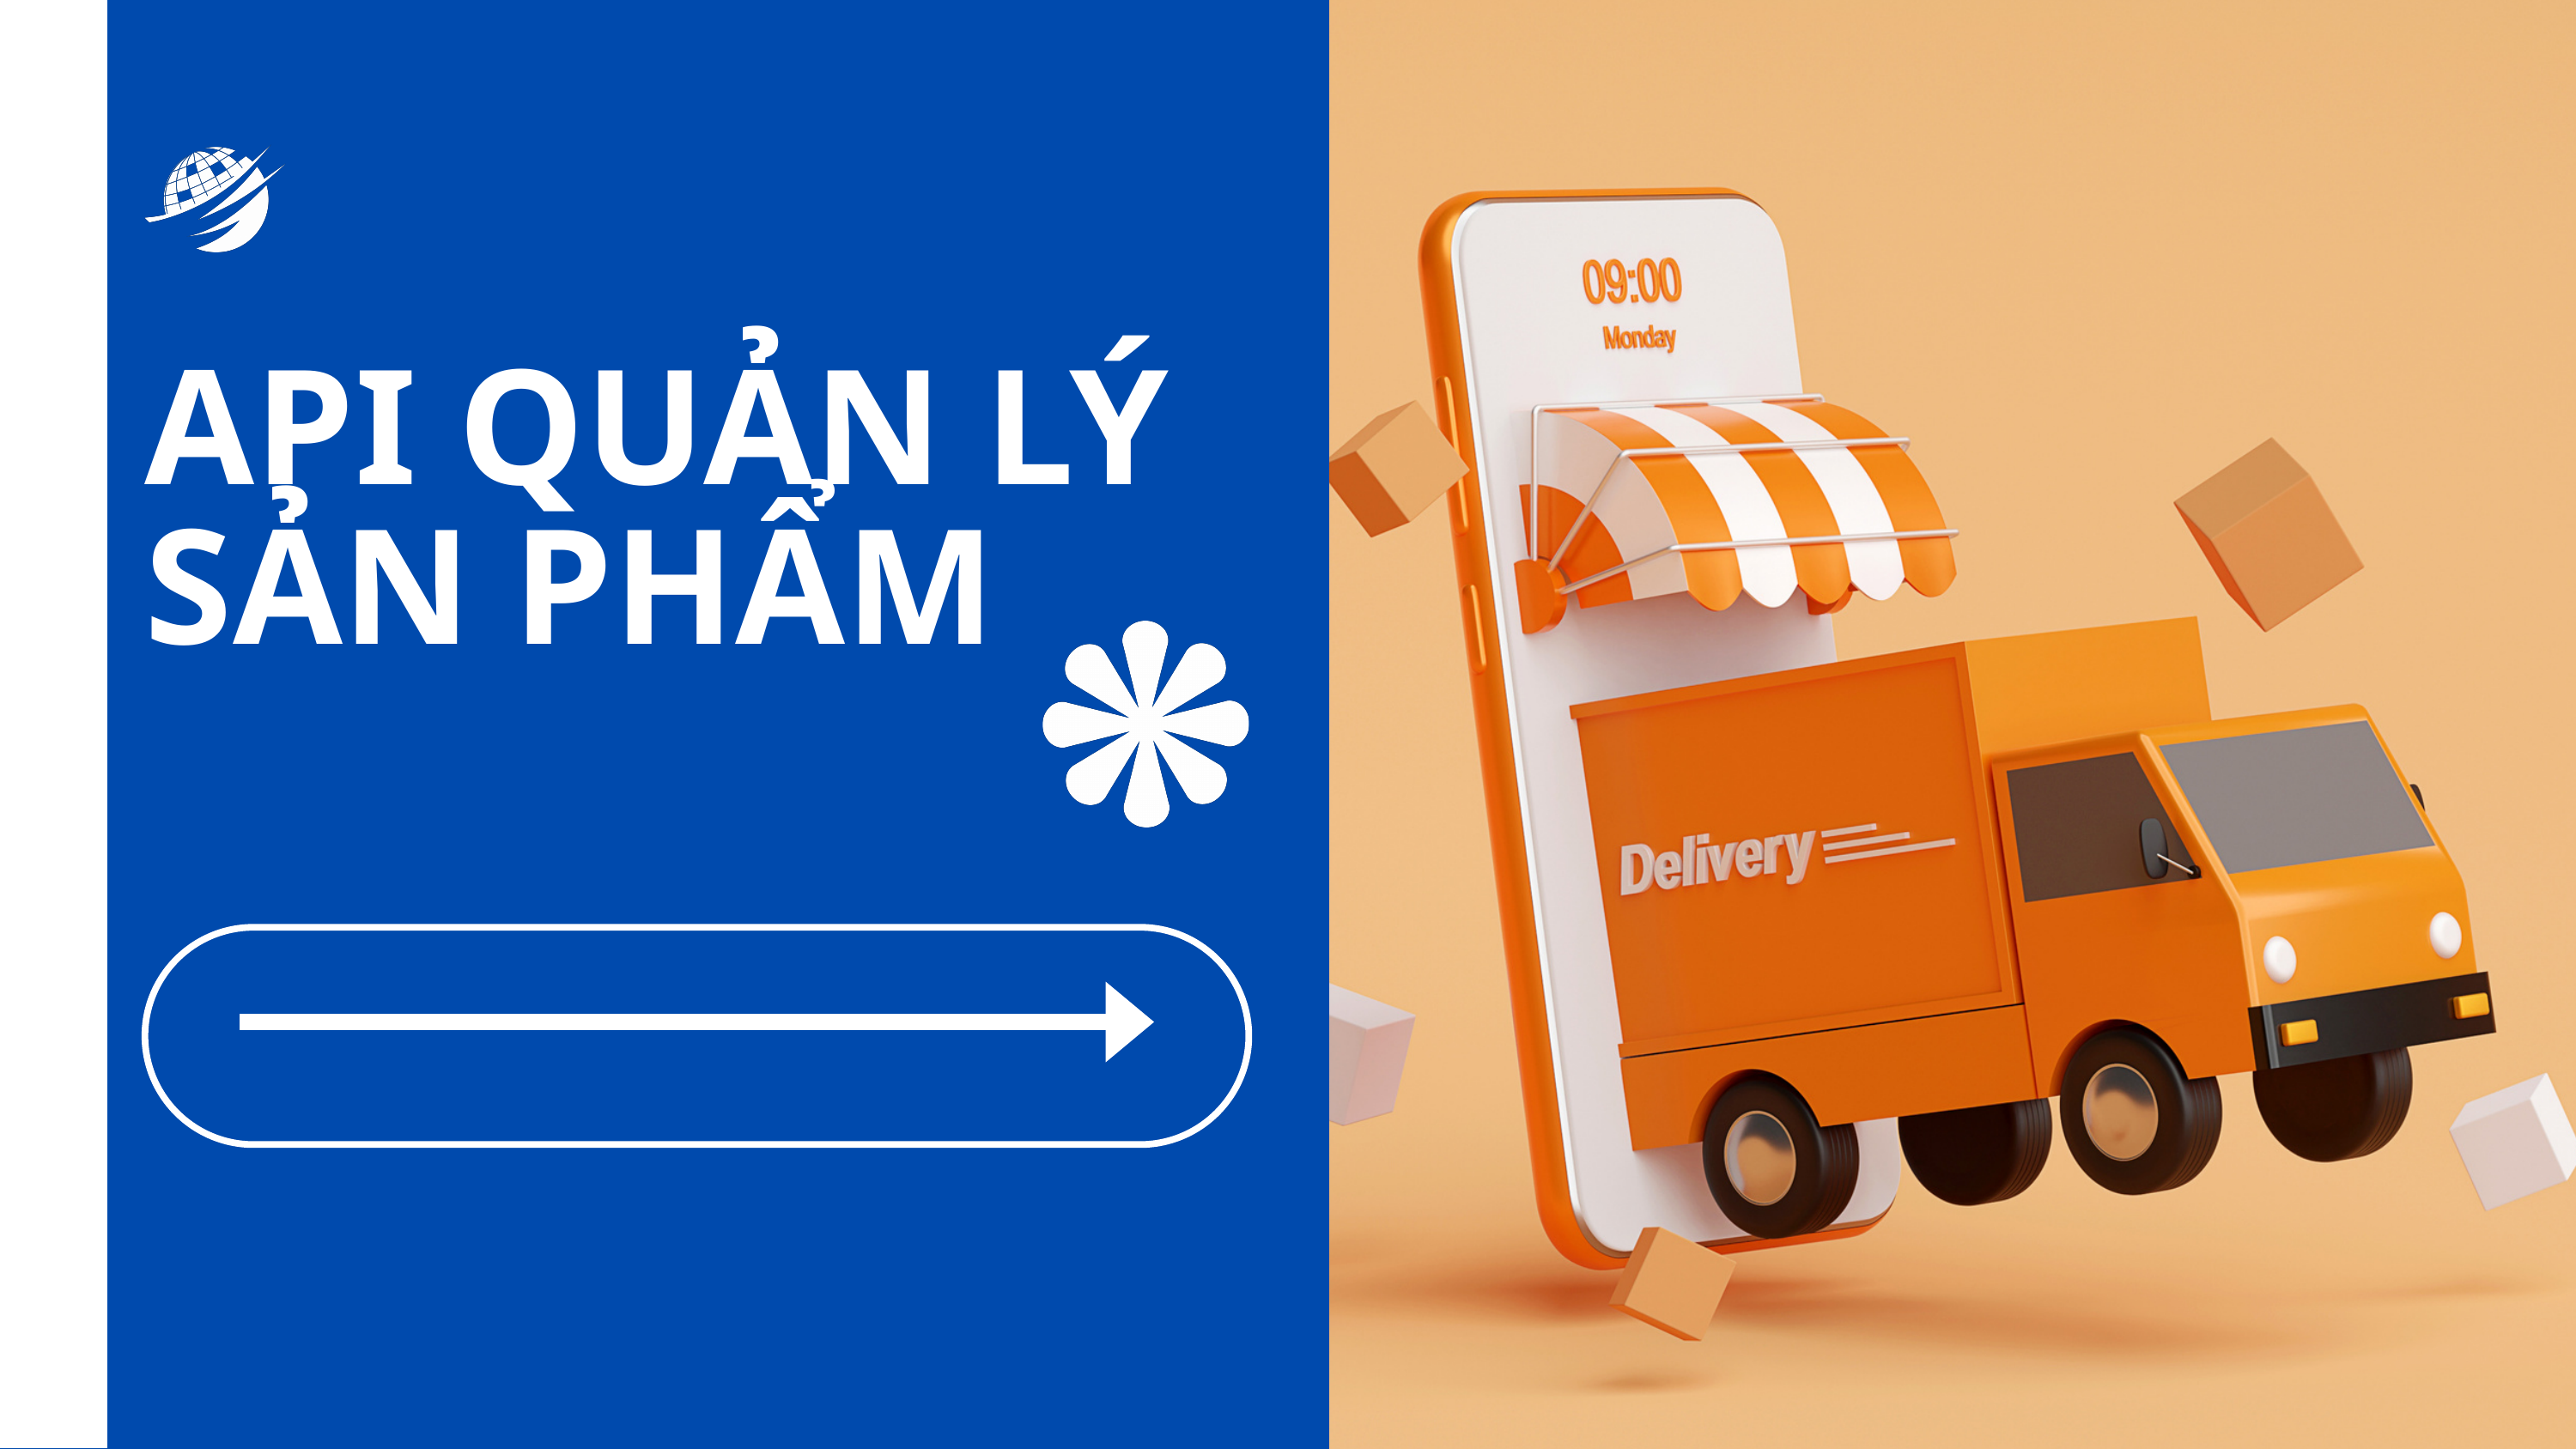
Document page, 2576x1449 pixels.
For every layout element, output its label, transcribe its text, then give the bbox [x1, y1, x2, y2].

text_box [0, 0, 107, 1449]
text_box [1042, 621, 1249, 828]
text_box [144, 144, 286, 252]
text_box API QUẢN LÝ SẢN PHẨM [144, 357, 1249, 676]
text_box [1328, 0, 2576, 1449]
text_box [144, 926, 1249, 1145]
